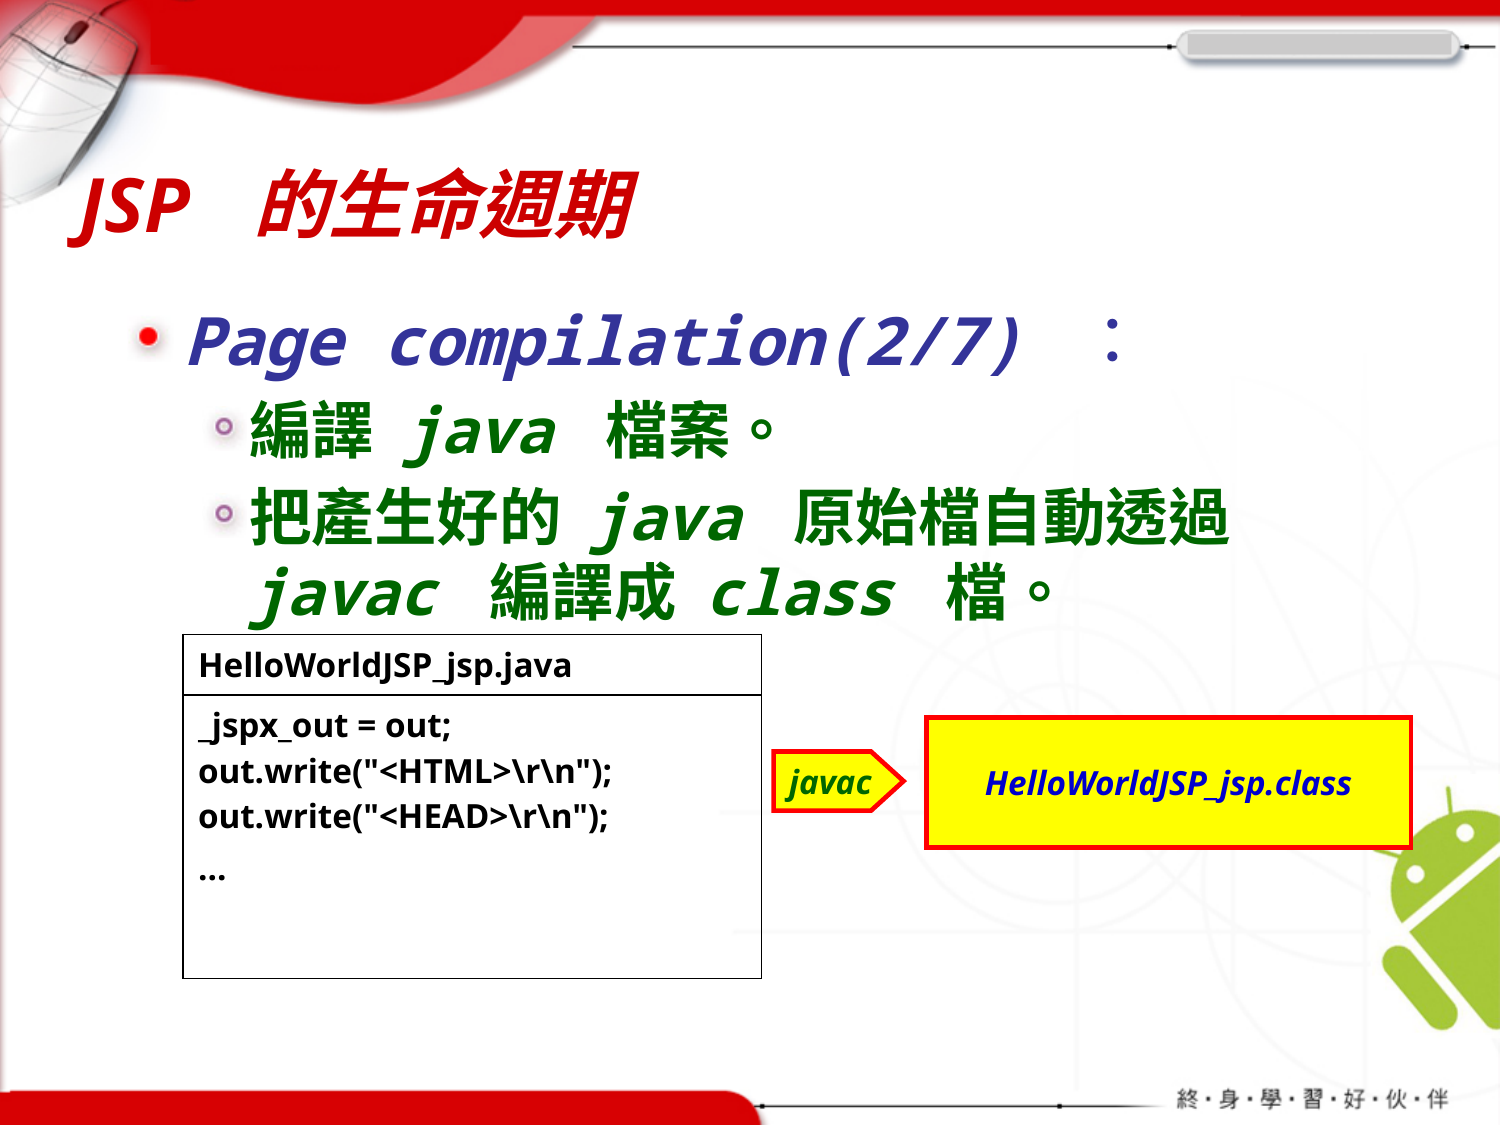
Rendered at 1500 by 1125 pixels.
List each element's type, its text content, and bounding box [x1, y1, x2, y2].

text_box javac [773, 751, 904, 811]
list Page compilation(2/7) ： 編譯 java 檔案。 把產生好的 java 原始檔自動透過 javac 編譯成 class 檔。 [112, 290, 1388, 623]
picture [0, 0, 1500, 1125]
title JSP 的生命週期 [64, 136, 1416, 268]
table_header HelloWorldJSP_jsp.java [184, 635, 761, 694]
table_cell _jspx_out = out; out.write("<HTML>\r\n"); out.write("<HEAD>\r\n"); … [184, 696, 761, 978]
text_box HelloWorldJSP_jsp.class [926, 717, 1412, 848]
